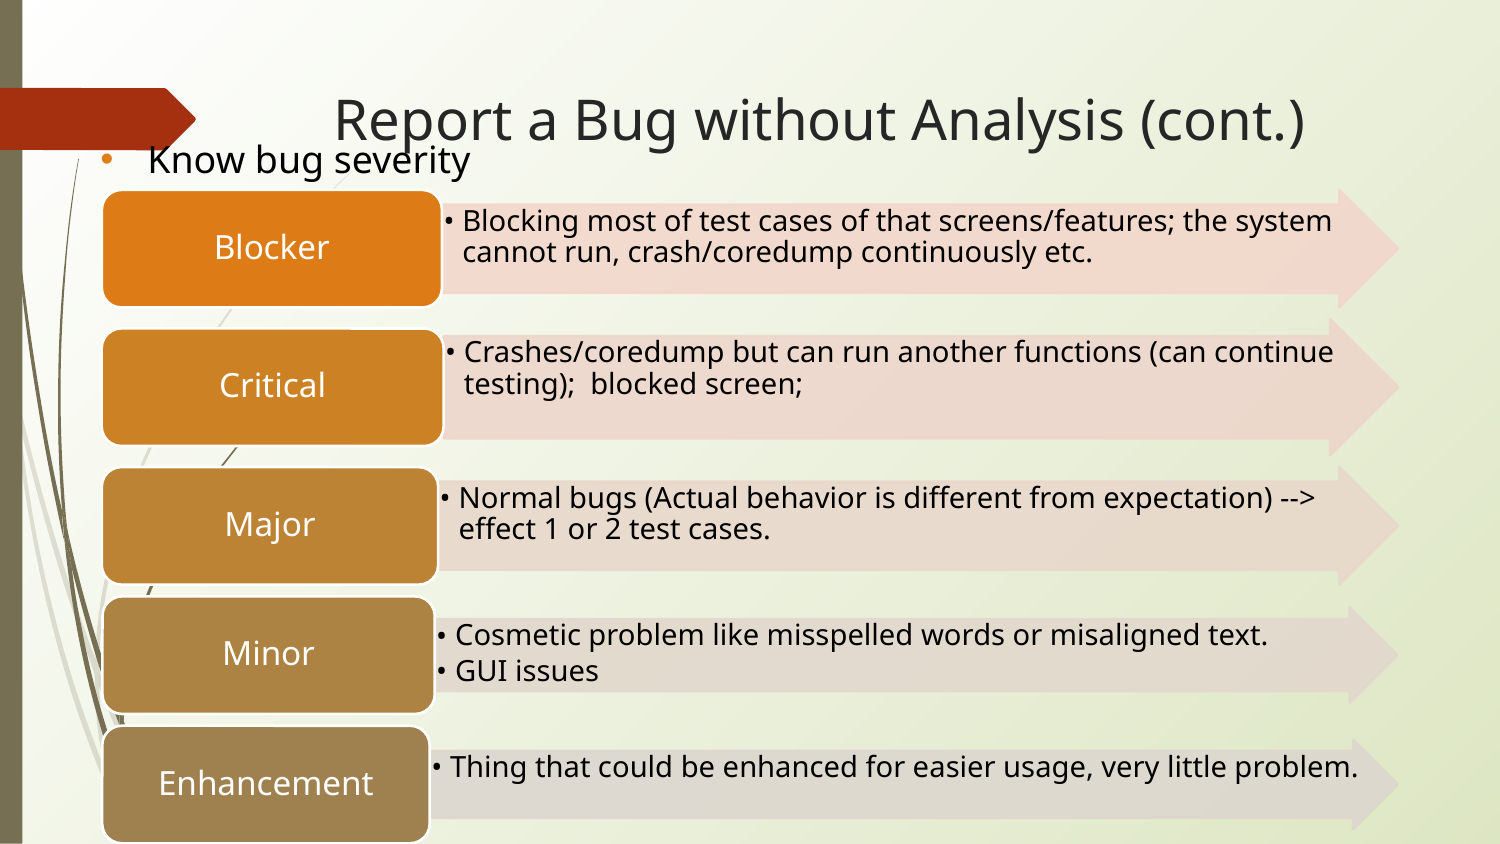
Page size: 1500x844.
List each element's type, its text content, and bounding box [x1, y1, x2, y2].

text_box Know bug severity [85, 128, 804, 189]
title Report a Bug without Analysis (cont.) [319, 76, 1416, 235]
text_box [101, 189, 1399, 844]
